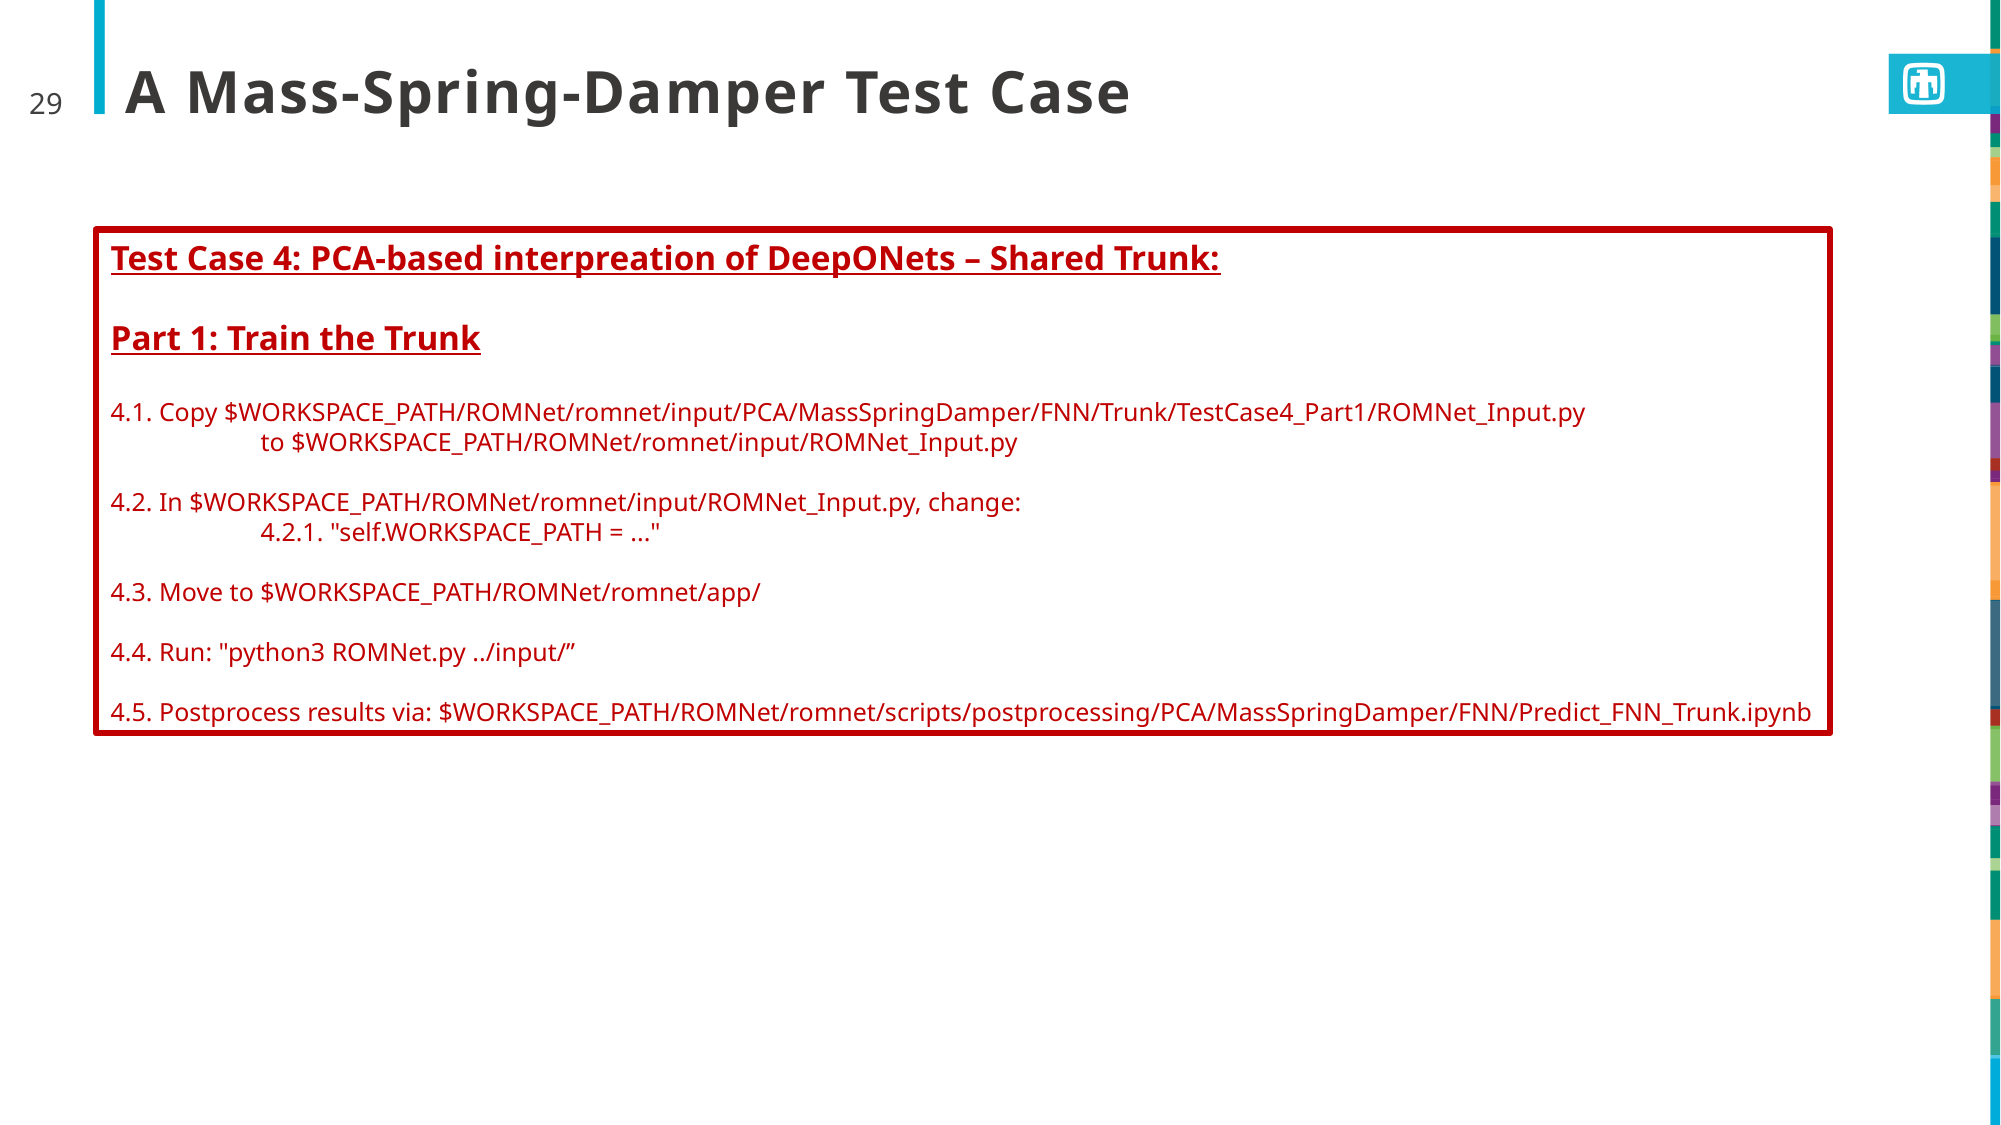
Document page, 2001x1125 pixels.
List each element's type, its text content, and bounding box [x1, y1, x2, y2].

text_box Test Case 4: PCA-based interpreation of DeepONets – Shared Trunk: Part 1: Train the Trunk 4.1. Copy $WORKSPACE_PATH/ROMNet/romnet/input/PCA/MassSpringDamper/FNN/Trunk/TestCase4_Part1/ROMNet_Input.py to $WORKSPACE_PATH/ROMNet/romnet/input/ROMNet_Input.py 4.2. In $WORKSPACE_PATH/ROMNet/romnet/input/ROMNet_Input.py, change: 4.2.1. "self.WORKSPACE_PATH = ..." 4.3. Move to $WORKSPACE_PATH/ROMNet/romnet/app/ 4.4. Run: "python3 ROMNet.py ../input/” 4.5. Postprocess results via: $WORKSPACE_PATH/ROMNet/romnet/scripts/postprocessing/PCA/MassSpringDamper/FNN/Predict_FNN_Trunk.ipynb [95, 229, 1831, 734]
title A Mass-Spring-Damper Test Case [118, 58, 1838, 153]
slide_number 29 [0, 58, 92, 153]
picture [0, 0, 2001, 1125]
